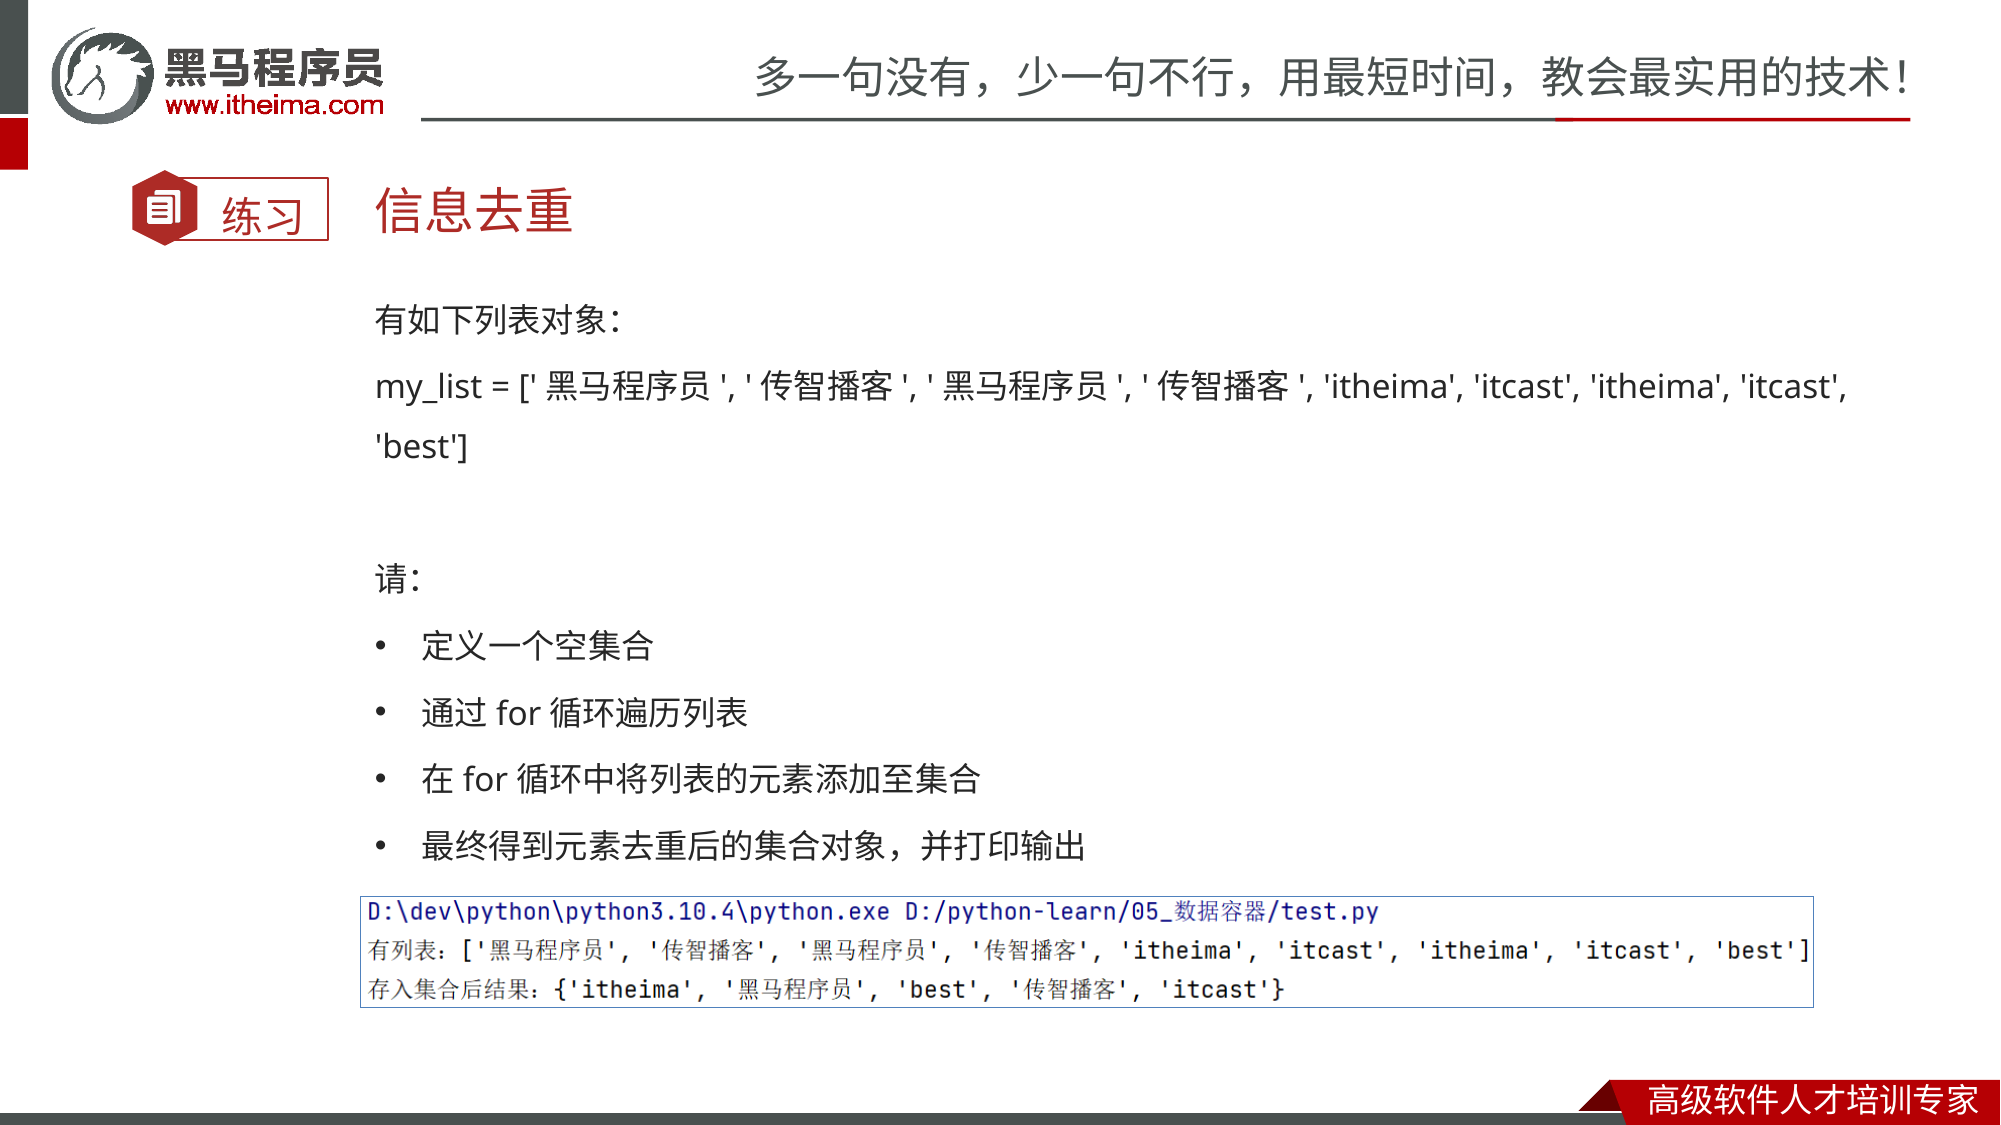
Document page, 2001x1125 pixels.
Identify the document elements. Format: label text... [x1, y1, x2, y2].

picture [359, 895, 1815, 1008]
list 信息去重 [360, 166, 1872, 252]
picture [50, 26, 384, 125]
picture [147, 190, 181, 224]
list 有如下列表对象： my_list = ['黑马程序员', '传智播客', '黑马程序员', '传智播客', 'itheima', 'itcast', 'itheima', 'itcast', 'best'] 请： 定义一个空集合 通过for循环遍历列表 在for循环中将列表的元素添加至集合 最终得到元素去重后的集合对象，并打印输出 [360, 271, 1872, 964]
